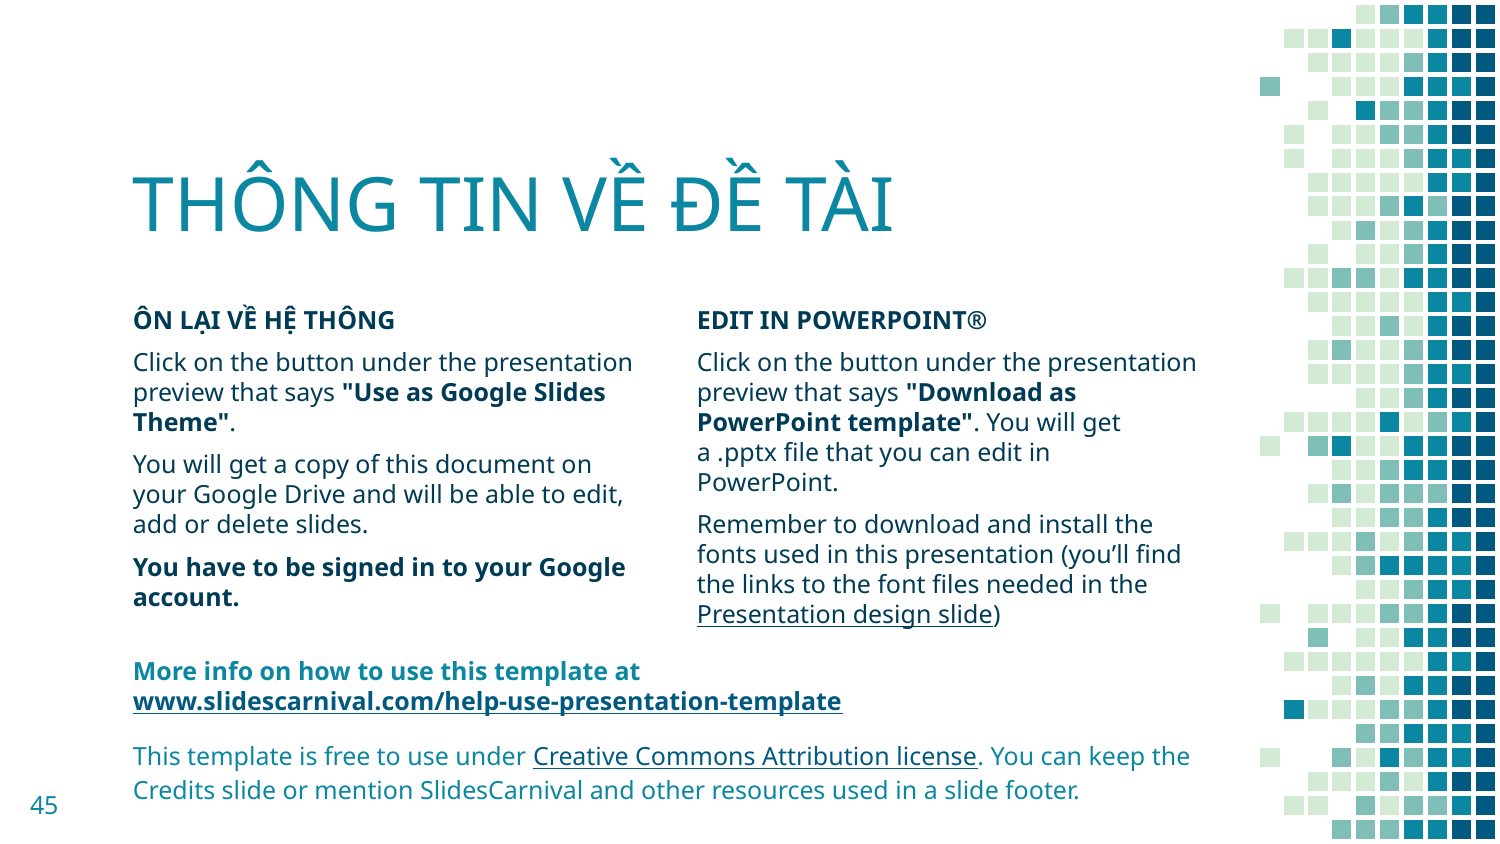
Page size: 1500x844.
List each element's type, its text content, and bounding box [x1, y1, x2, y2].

list More info on how to use this template at www.slidescarnival.com/help-use-presentation-template This template is free to use under Creative Commons Attribution license. You can keep the Credits slide or mention SlidesCarnival and other resources used in a slide footer. [117, 640, 1227, 828]
list EDIT IN POWERPOINT® Click on the button under the presentation preview that says "Download as PowerPoint template". You will get a .pptx file that you can edit in PowerPoint. Remember to download and install the fonts used in this presentation (you’ll find the links to the font files needed in the Presentation design slide) [681, 289, 1214, 640]
title THÔNG TIN VỀ ĐỀ TÀI [117, 121, 1227, 262]
list ÔN LẠI VỀ HỆ THÔNG Click on the button under the presentation preview that says "Use as Google Slides Theme". You will get a copy of this document on your Google Drive and will be able to edit, add or delete slides. You have to be signed in to your Google account. [117, 289, 650, 640]
slide_number 45 [15, 774, 105, 839]
